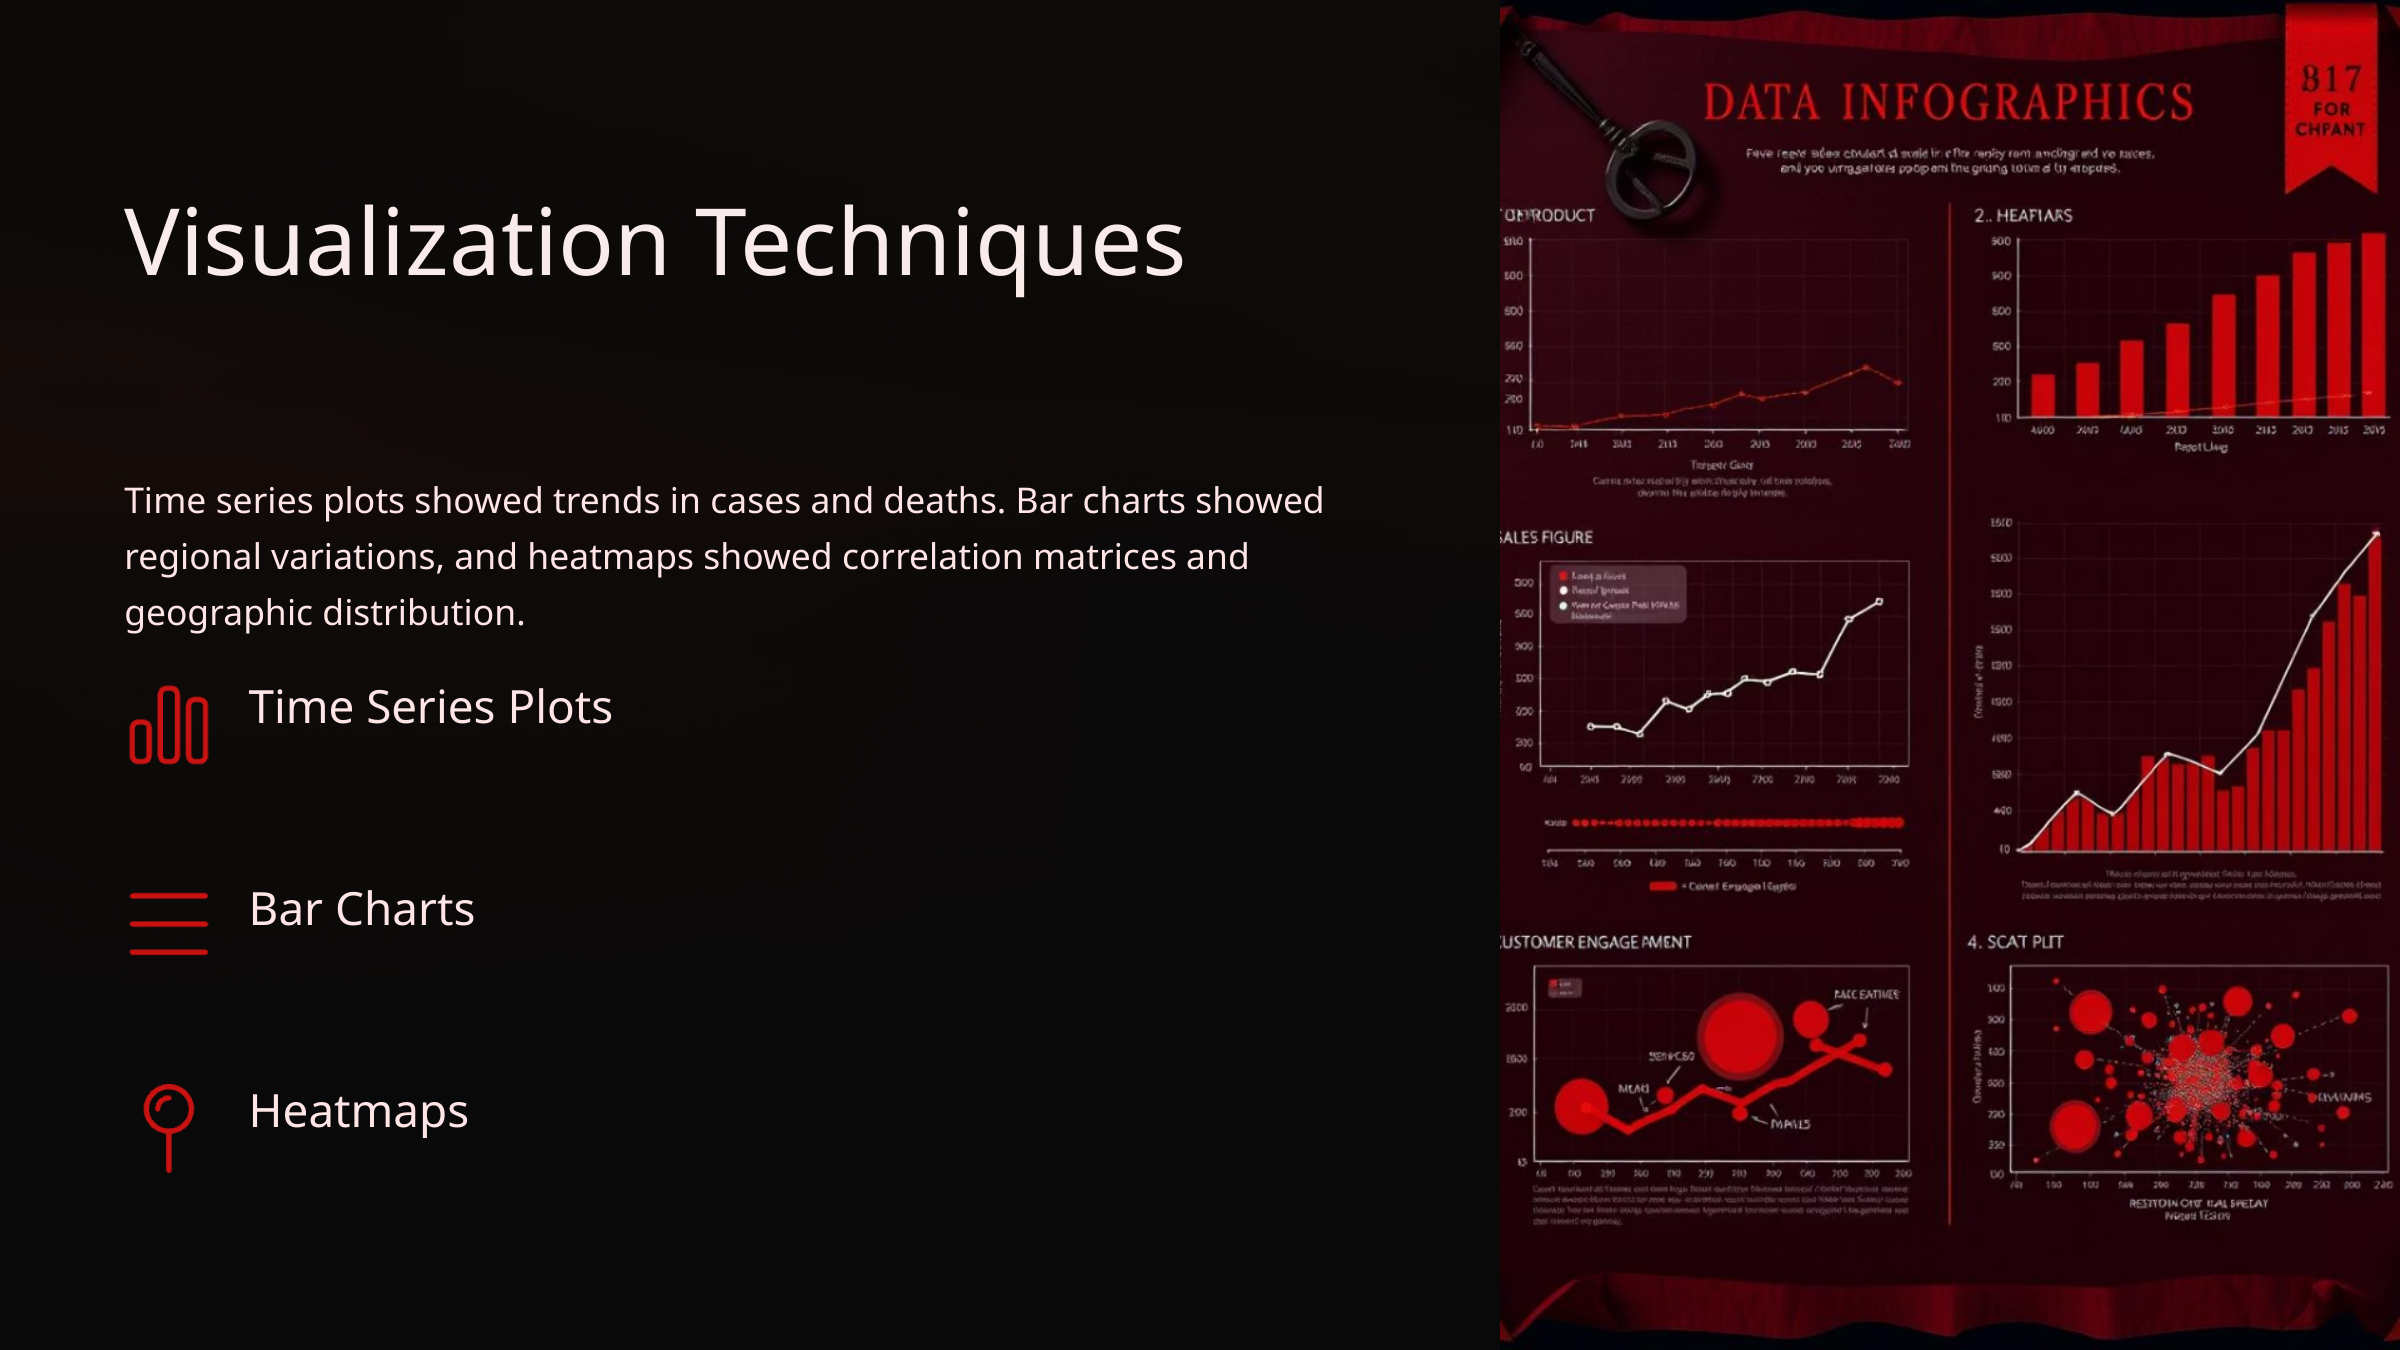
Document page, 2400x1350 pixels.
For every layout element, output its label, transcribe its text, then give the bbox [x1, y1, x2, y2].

picture [124, 882, 214, 972]
picture [124, 1084, 214, 1173]
picture [124, 680, 214, 770]
text_box Time Series Plots [248, 674, 749, 733]
text_box Visualization Techniques [124, 176, 1376, 411]
text_box Bar Charts [248, 876, 717, 935]
text_box Time series plots showed trends in cases and deaths. Bar charts showed regional variations, and heatmaps showed correlation matrices and geographic distribution. [124, 464, 1376, 635]
text_box Heatmaps [248, 1077, 717, 1137]
picture [1499, 0, 2400, 1350]
